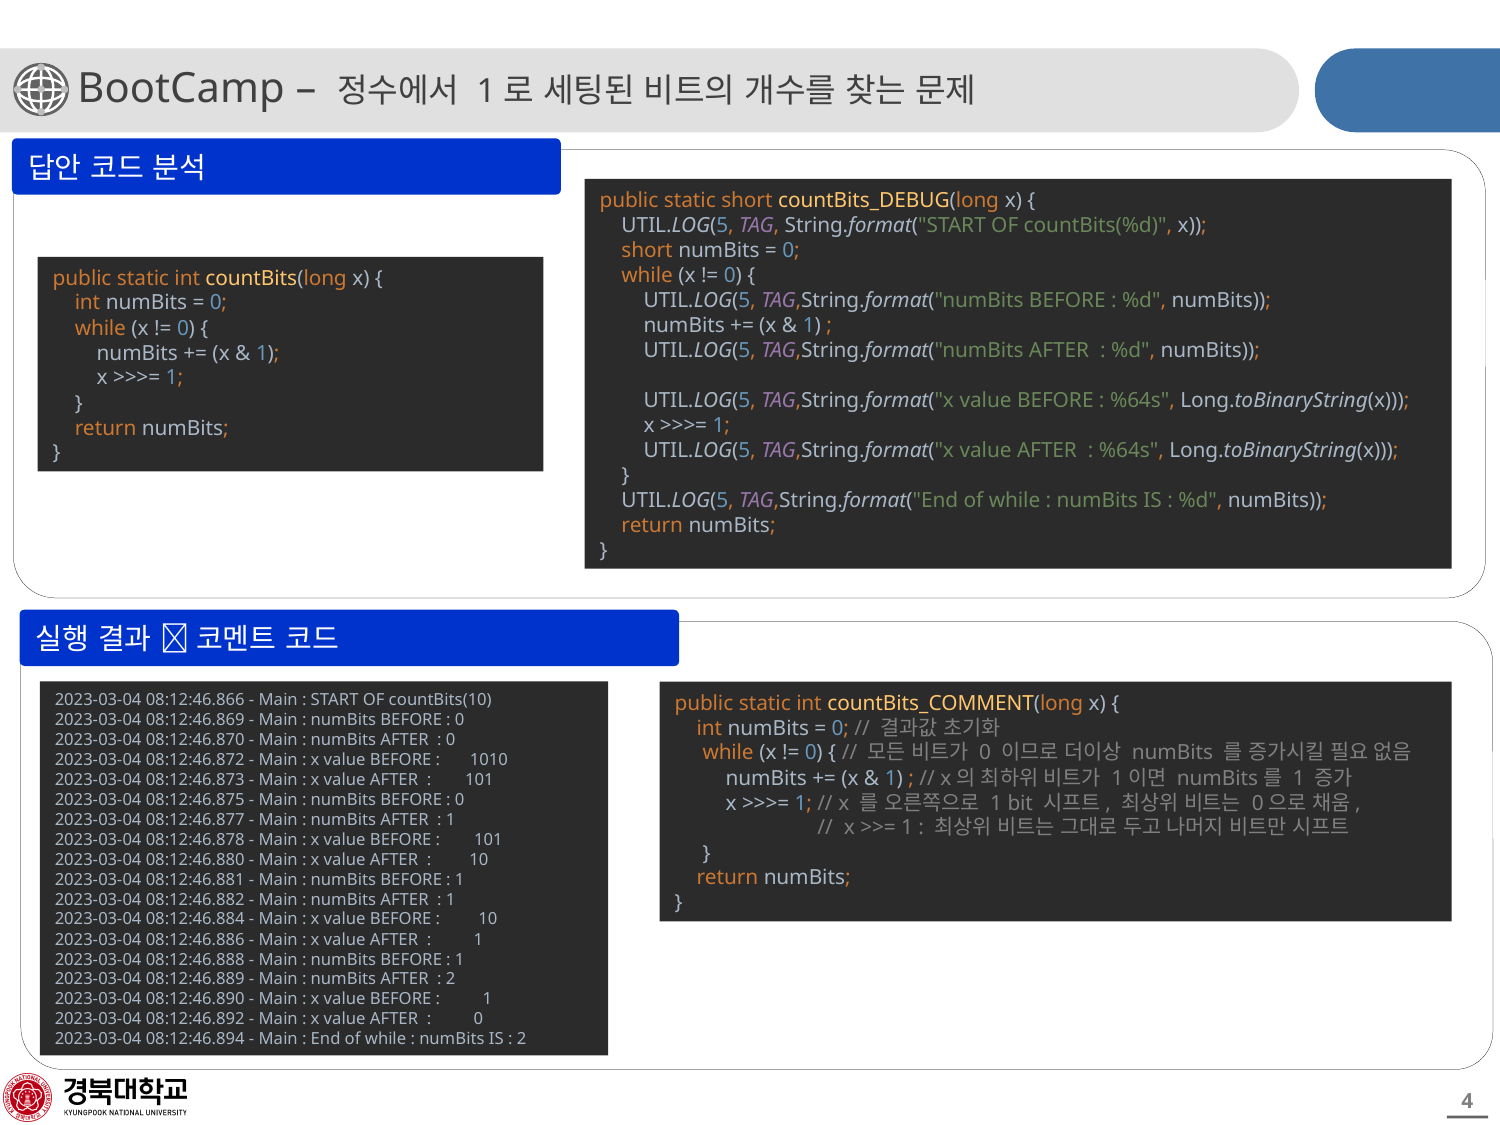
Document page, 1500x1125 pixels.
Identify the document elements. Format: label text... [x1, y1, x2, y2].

text_box [12, 148, 1487, 599]
list BootCamp – 정수에서 1로 세팅된 비트의 개수를 찾는 문제 [62, 75, 1200, 130]
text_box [13, 62, 69, 117]
text_box [19, 620, 1494, 1071]
text_box 2023-03-04 08:12:46.866 - Main : START OF countBits(10) 2023-03-04 08:12:46.869 - Main : numBits BEFORE : 0 2023-03-04 08:12:46.870 - Main : numBits AFTER : 0 2023-03-04 08:12:46.872 - Main : x value BEFORE : 1010 2023-03-04 08:12:46.873 - Main : x value AFTER : 101 2023-03-04 08:12:46.875 - Main : numBits BEFORE : 0 2023-03-04 08:12:46.877 - Main : numBits AFTER : 1 2023-03-04 08:12:46.878 - Main : x value BEFORE : 101 2023-03-04 08:12:46.880 - Main : x value AFTER : 10 2023-03-04 08:12:46.881 - Main : numBits BEFORE : 1 2023-03-04 08:12:46.882 - Main : numBits AFTER : 1 2023-03-04 08:12:46.884 - Main : x value BEFORE : 10 2023-03-04 08:12:46.886 - Main : x value AFTER : 1 2023-03-04 08:12:46.888 - Main : numBits BEFORE : 1 2023-03-04 08:12:46.889 - Main : numBits AFTER : 2 2023-03-04 08:12:46.890 - Main : x value BEFORE : 1 2023-03-04 08:12:46.892 - Main : x value AFTER : 0 2023-03-04 08:12:46.894 - Main : End of while : numBits IS : 2 [39, 681, 609, 1056]
picture [3, 1073, 187, 1122]
text_box 답안 코드 분석 [10, 137, 562, 196]
text_box 실행 결과  코멘트 코드 [18, 608, 681, 668]
text_box public static int countBits(long x) { int numBits = 0; while (x != 0) { numBits += (x & 1); x >>>= 1; } return numBits; } [37, 256, 544, 472]
text_box [0, 0, 1500, 75]
text_box public static int countBits_COMMENT(long x) { int numBits = 0; // 결과값 초기화 while (x != 0) { // 모든 비트가 0 이므로 더이상 numBits 를 증가시킬 필요 없음 numBits += (x & 1) ; // x의 최하위 비트가 1이면 numBits를 1 증가 x >>>= 1; // x 를 오른쪽으로 1 bit 시프트, 최상위 비트는 0으로 채움, // x >>= 1 : 최상위 비트는 그대로 두고 나머지 비트만 시프트 } return numBits; } [659, 681, 1452, 922]
text_box public static short countBits_DEBUG(long x) { UTIL.LOG(5, TAG, String.format("START OF countBits(%d)", x)); short numBits = 0; while (x != 0) { UTIL.LOG(5, TAG,String.format("numBits BEFORE : %d", numBits)); numBits += (x & 1) ; UTIL.LOG(5, TAG,String.format("numBits AFTER : %d", numBits)); UTIL.LOG(5, TAG,String.format("x value BEFORE : %64s", Long.toBinaryString(x))); x >>>= 1; UTIL.LOG(5, TAG,String.format("x value AFTER : %64s", Long.toBinaryString(x))); } UTIL.LOG(5, TAG,String.format("End of while : numBits IS : %d", numBits)); return numBits; } [584, 178, 1452, 569]
